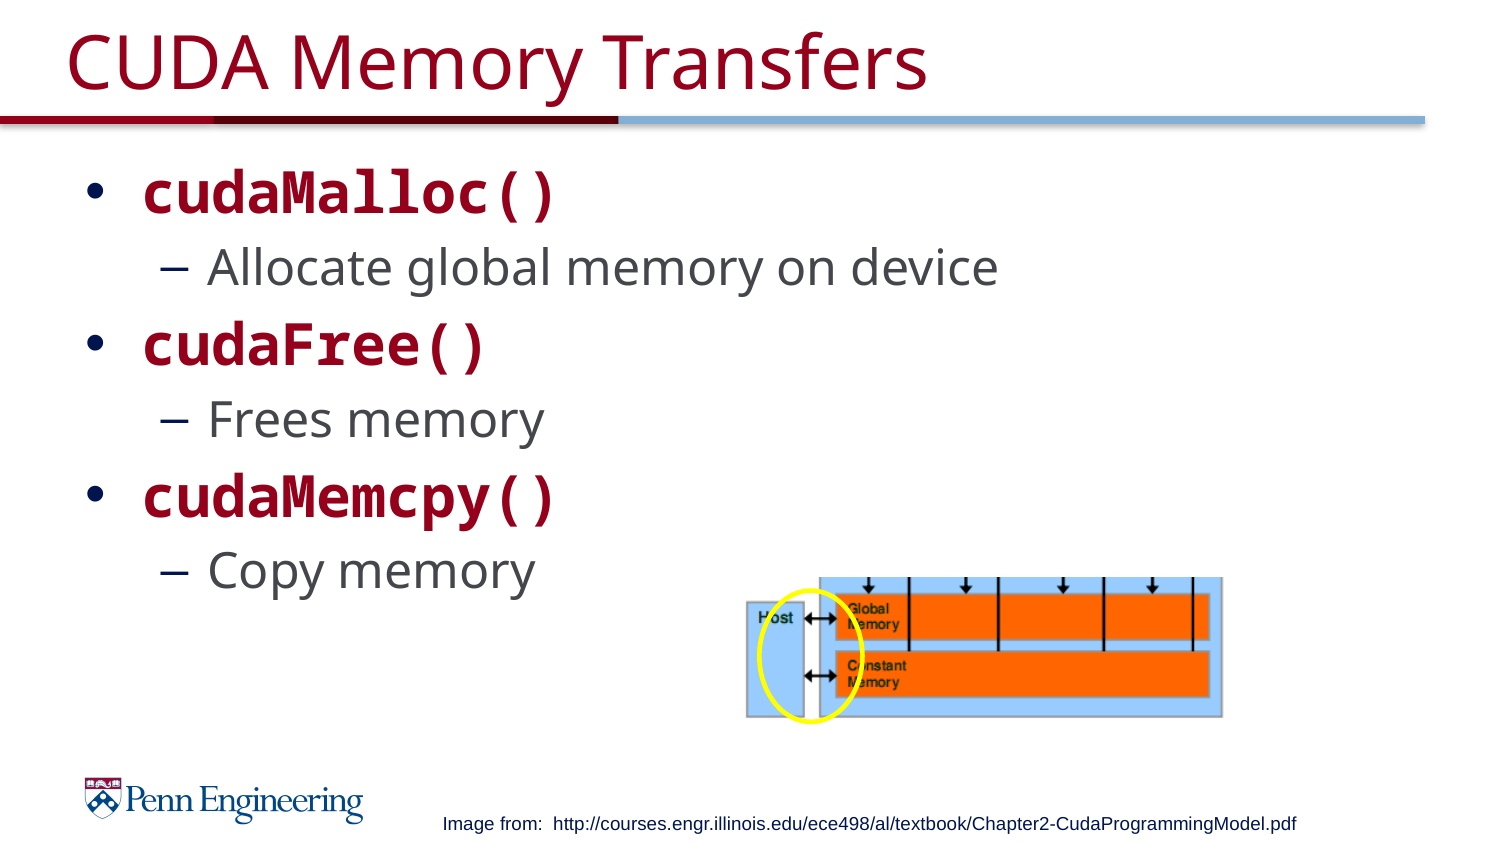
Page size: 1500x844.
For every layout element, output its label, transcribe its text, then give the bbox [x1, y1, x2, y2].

picture [75, 770, 372, 828]
text_box Image from: http://courses.engr.illinois.edu/ece498/al/textbook/Chapter2-CudaProgrammingModel.pdf [187, 806, 1313, 841]
list cudaMalloc() Allocate global memory on device cudaFree() Frees memory cudaMemcpy() Copy memory [70, 148, 1421, 754]
picture [731, 577, 1234, 732]
title CUDA Memory Transfers [50, 2, 1401, 117]
